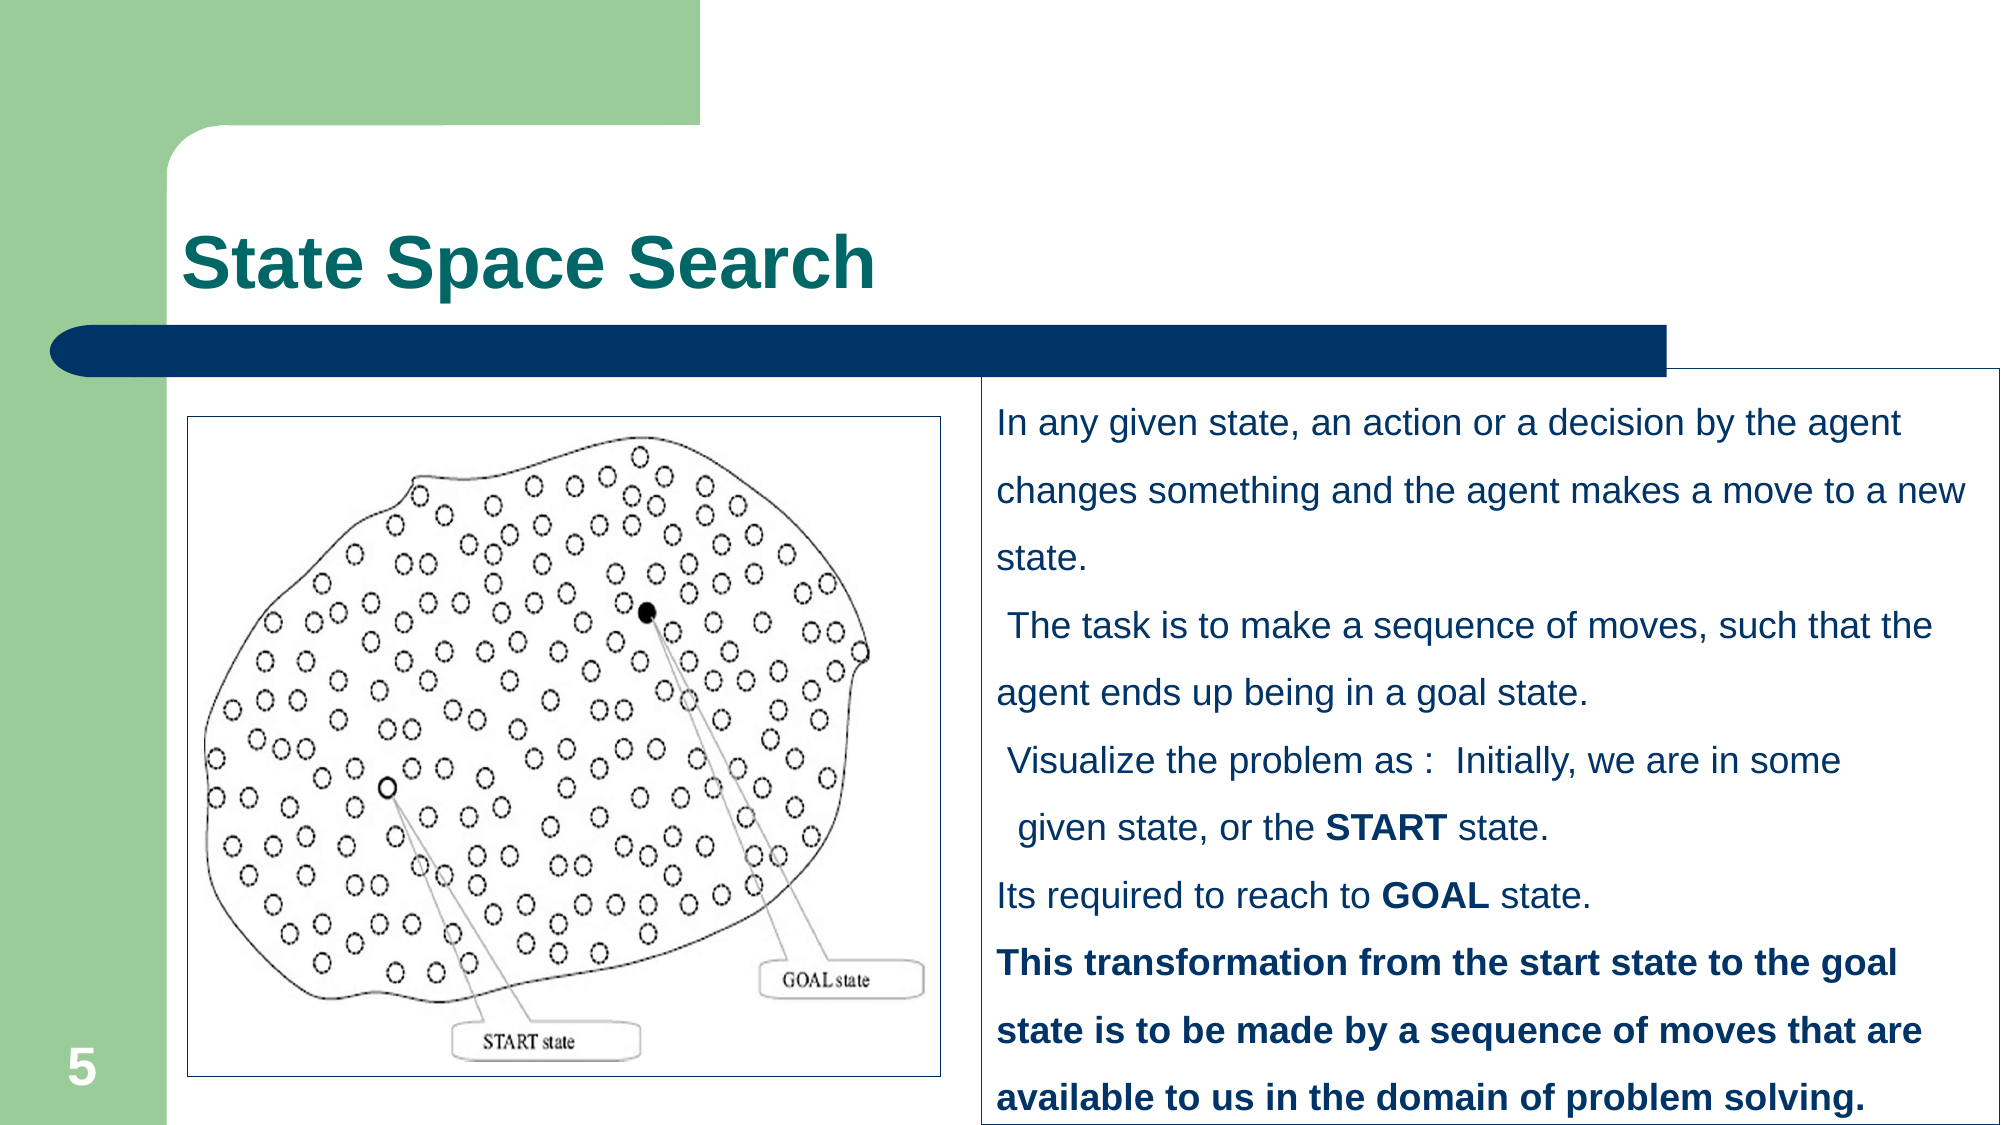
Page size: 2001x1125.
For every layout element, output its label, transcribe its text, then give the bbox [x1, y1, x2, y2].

list In any given state, an action or a decision by the agent changes something and the agent makes a move to a new state. The task is to make a sequence of moves, such that the agent ends up being in a goal state. Visualize the problem as : Initially, we are in some given state, or the START state. Its required to reach to GOAL state. This transformation from the start state to the goal state is to be made by a sequence of moves that are available to us in the domain of problem solving. [981, 368, 2000, 1125]
picture [187, 416, 941, 1077]
slide_number 5 [18, 1023, 147, 1105]
title State Space Search [166, 125, 1900, 313]
